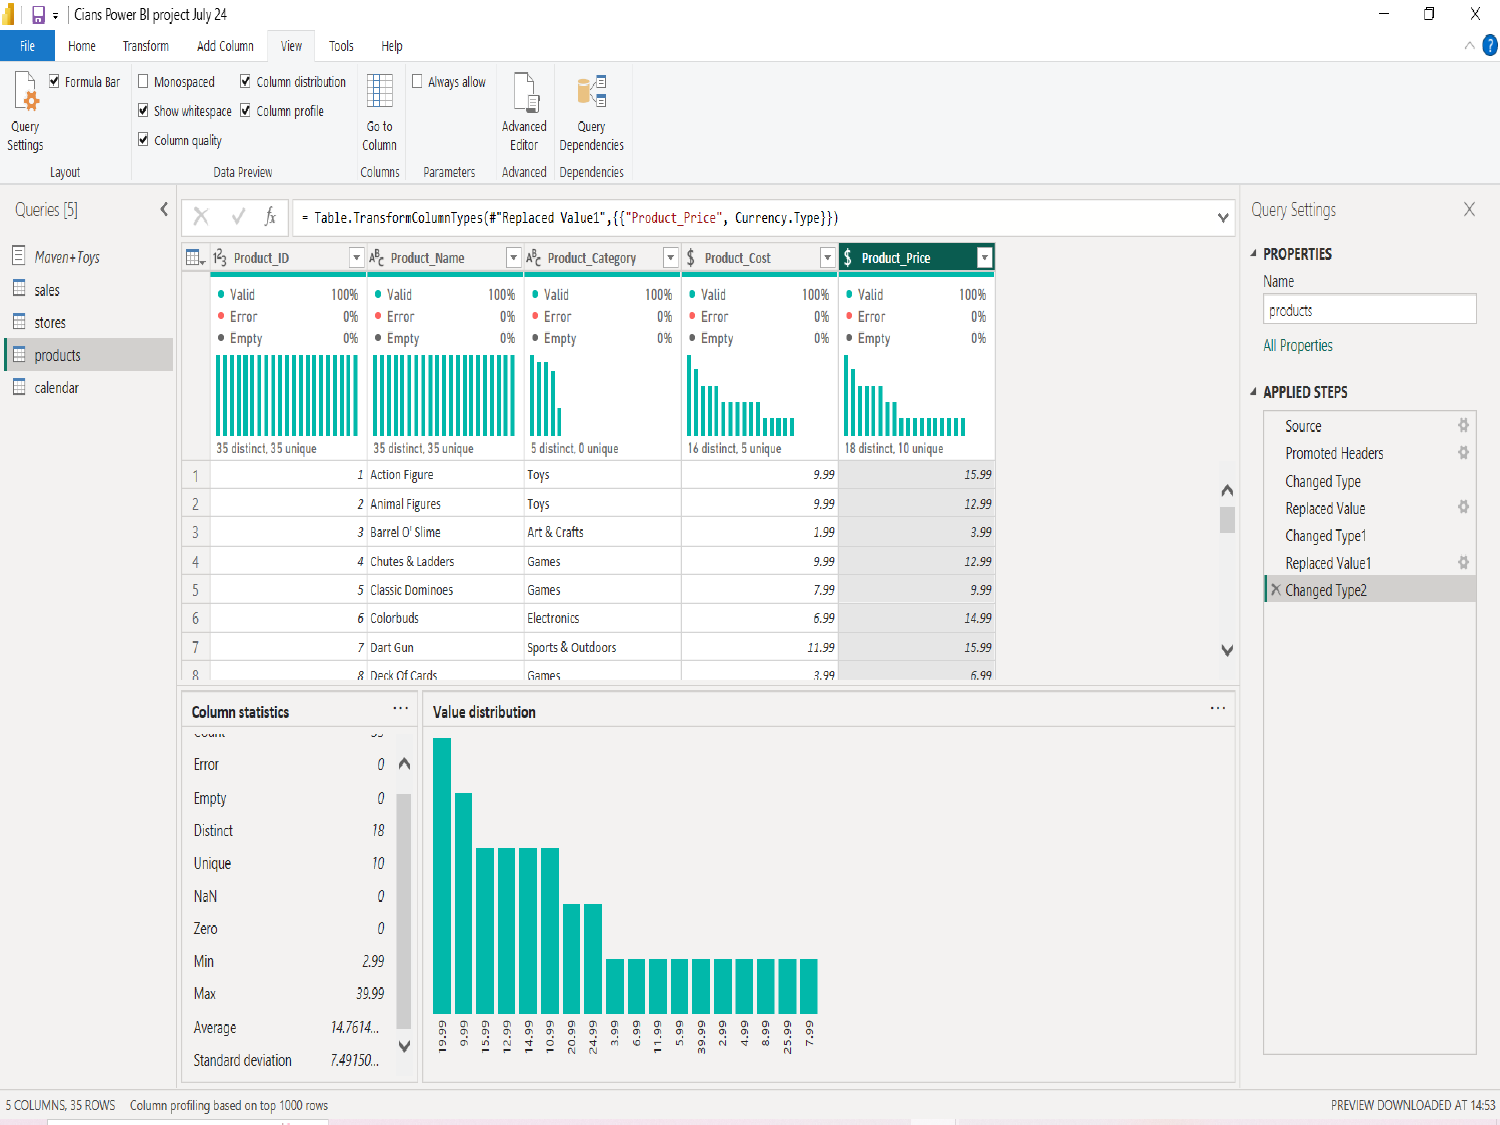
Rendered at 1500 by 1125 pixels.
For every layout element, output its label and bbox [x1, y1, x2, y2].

list [0, 0, 1500, 1125]
